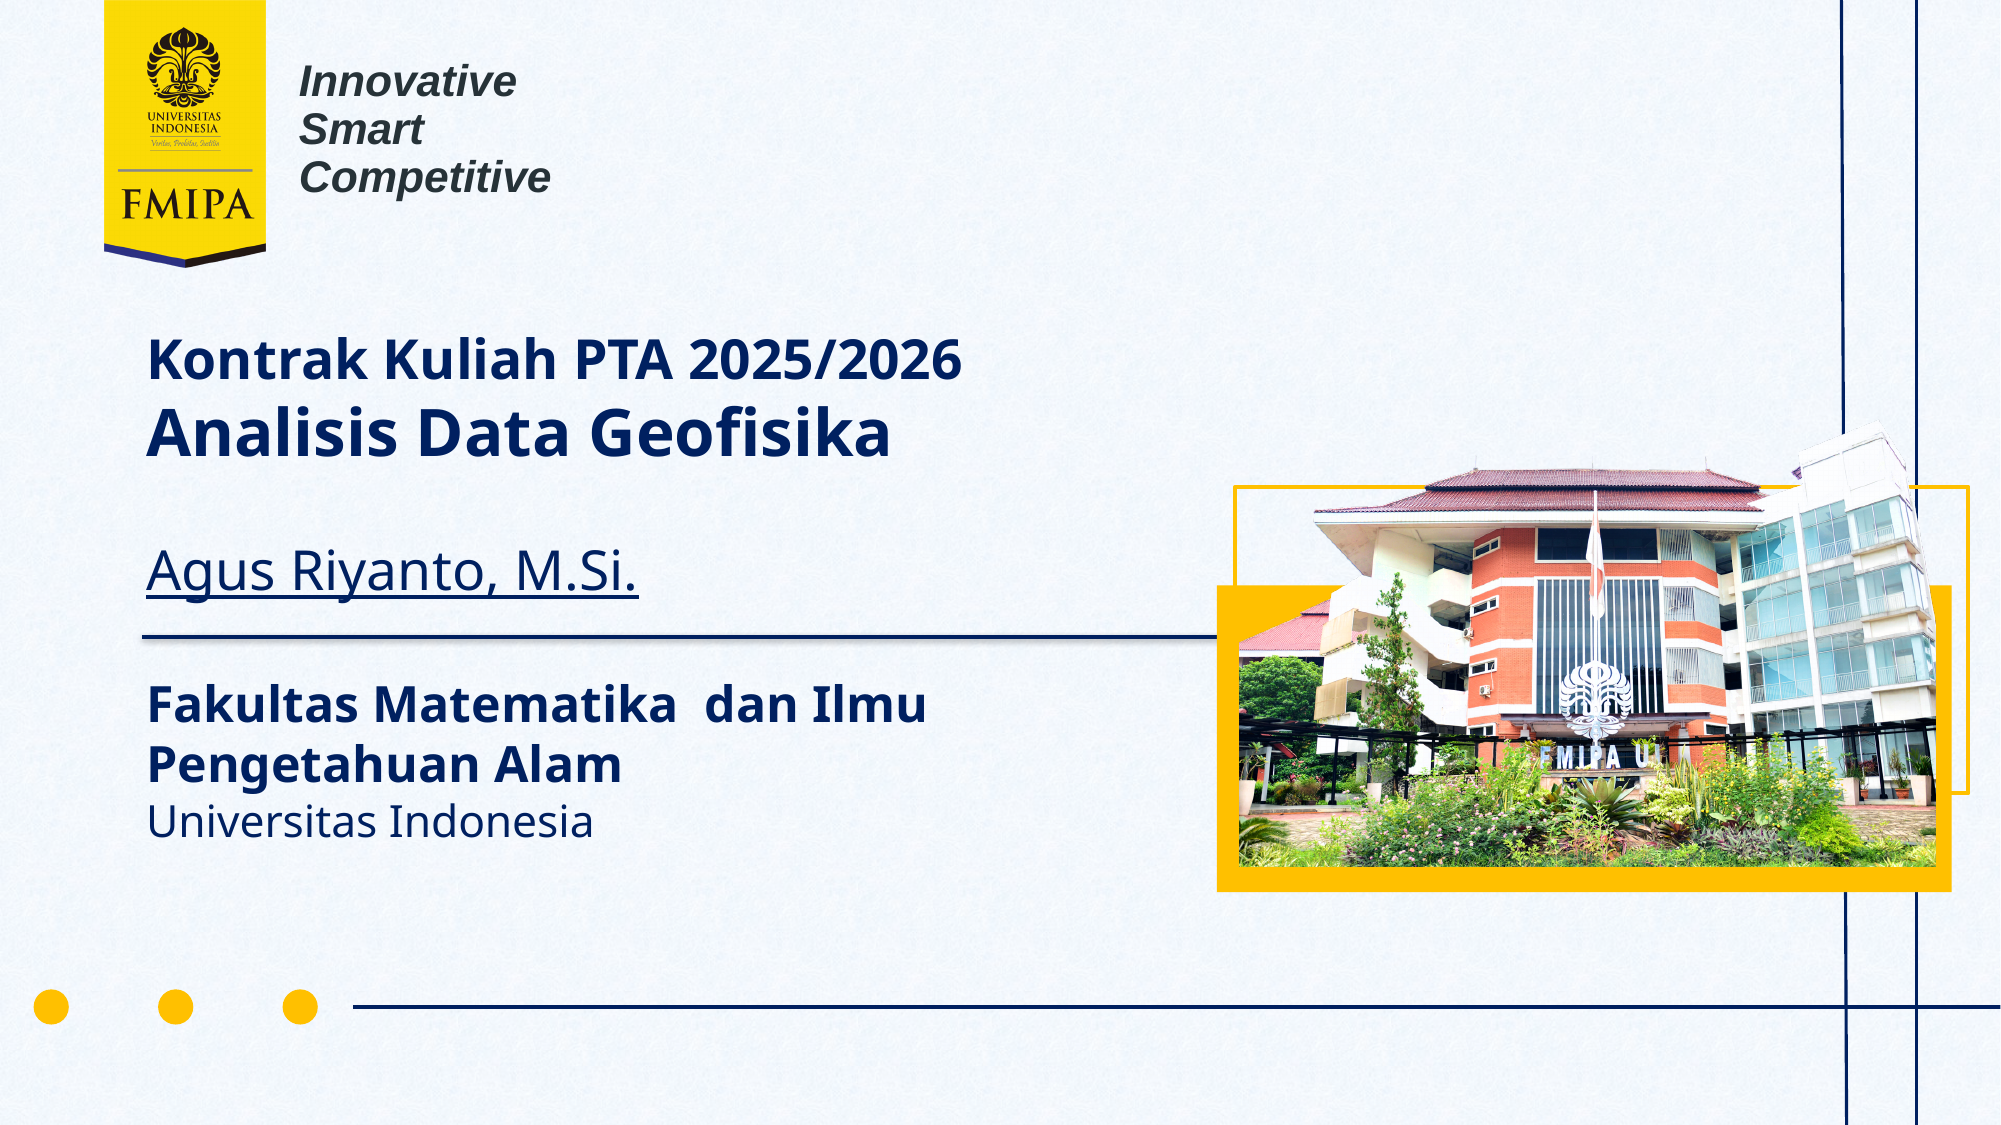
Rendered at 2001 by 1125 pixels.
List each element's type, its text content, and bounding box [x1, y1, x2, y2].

picture [104, 0, 266, 268]
text_box Kontrak Kuliah PTA 2025/2026 Analisis Data Geofisika Agus Riyanto, M.Si. [126, 263, 1400, 622]
text_box Fakultas Matematika dan Ilmu Pengetahuan Alam Universitas Indonesia [126, 653, 1006, 879]
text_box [1216, 413, 1969, 893]
